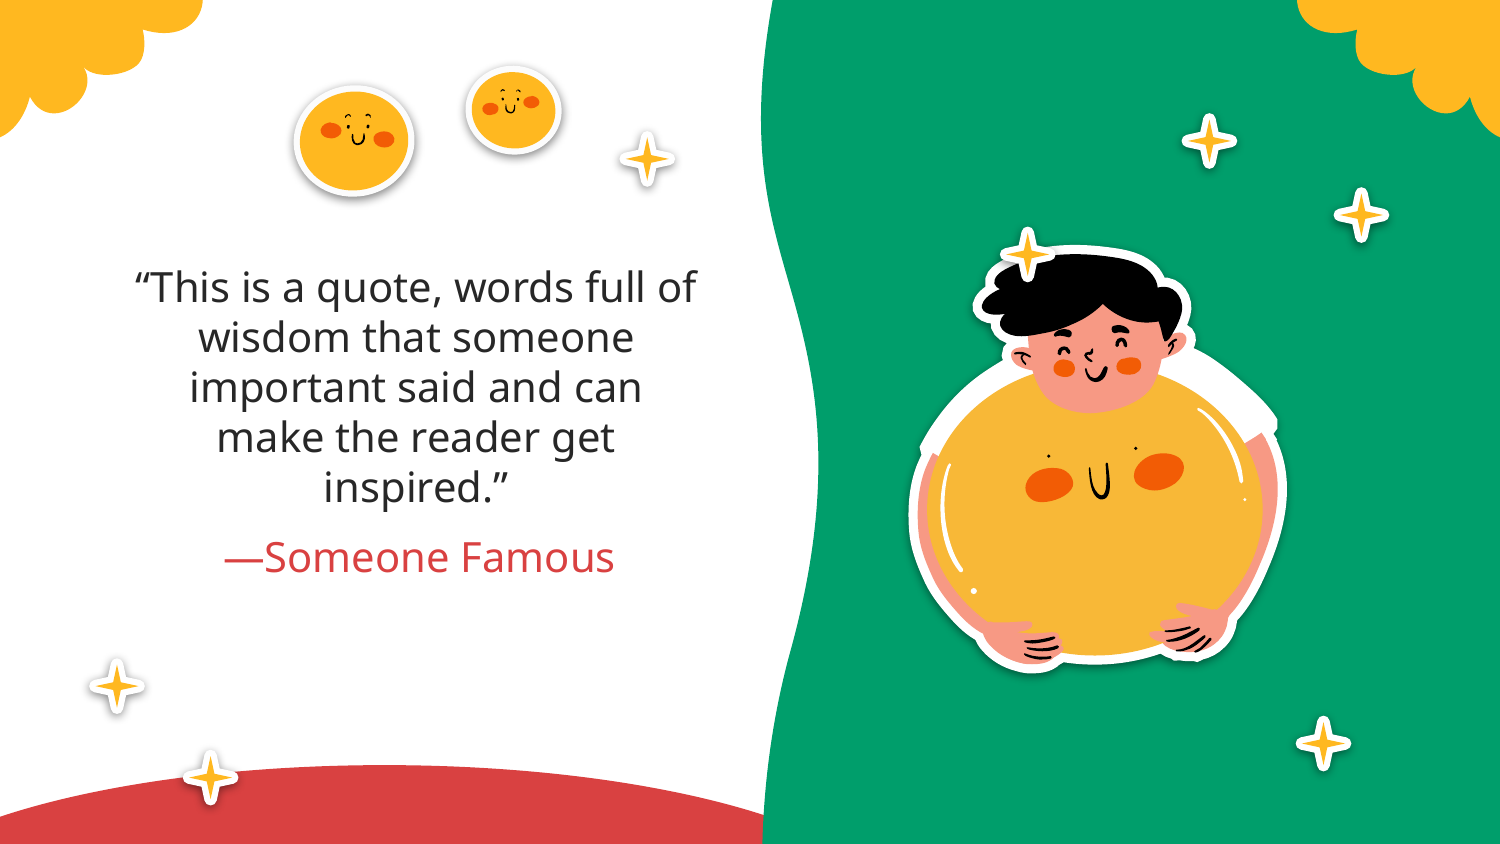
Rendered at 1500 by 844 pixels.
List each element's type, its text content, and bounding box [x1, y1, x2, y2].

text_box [625, 137, 670, 181]
subtitle “This is a quote, words full of wisdom that someone important said and can make the reader get inspired.” [116, 276, 723, 497]
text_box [916, 252, 1288, 665]
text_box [1005, 232, 1050, 277]
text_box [1187, 119, 1232, 163]
title —Someone Famous [116, 515, 723, 597]
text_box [1339, 193, 1384, 237]
